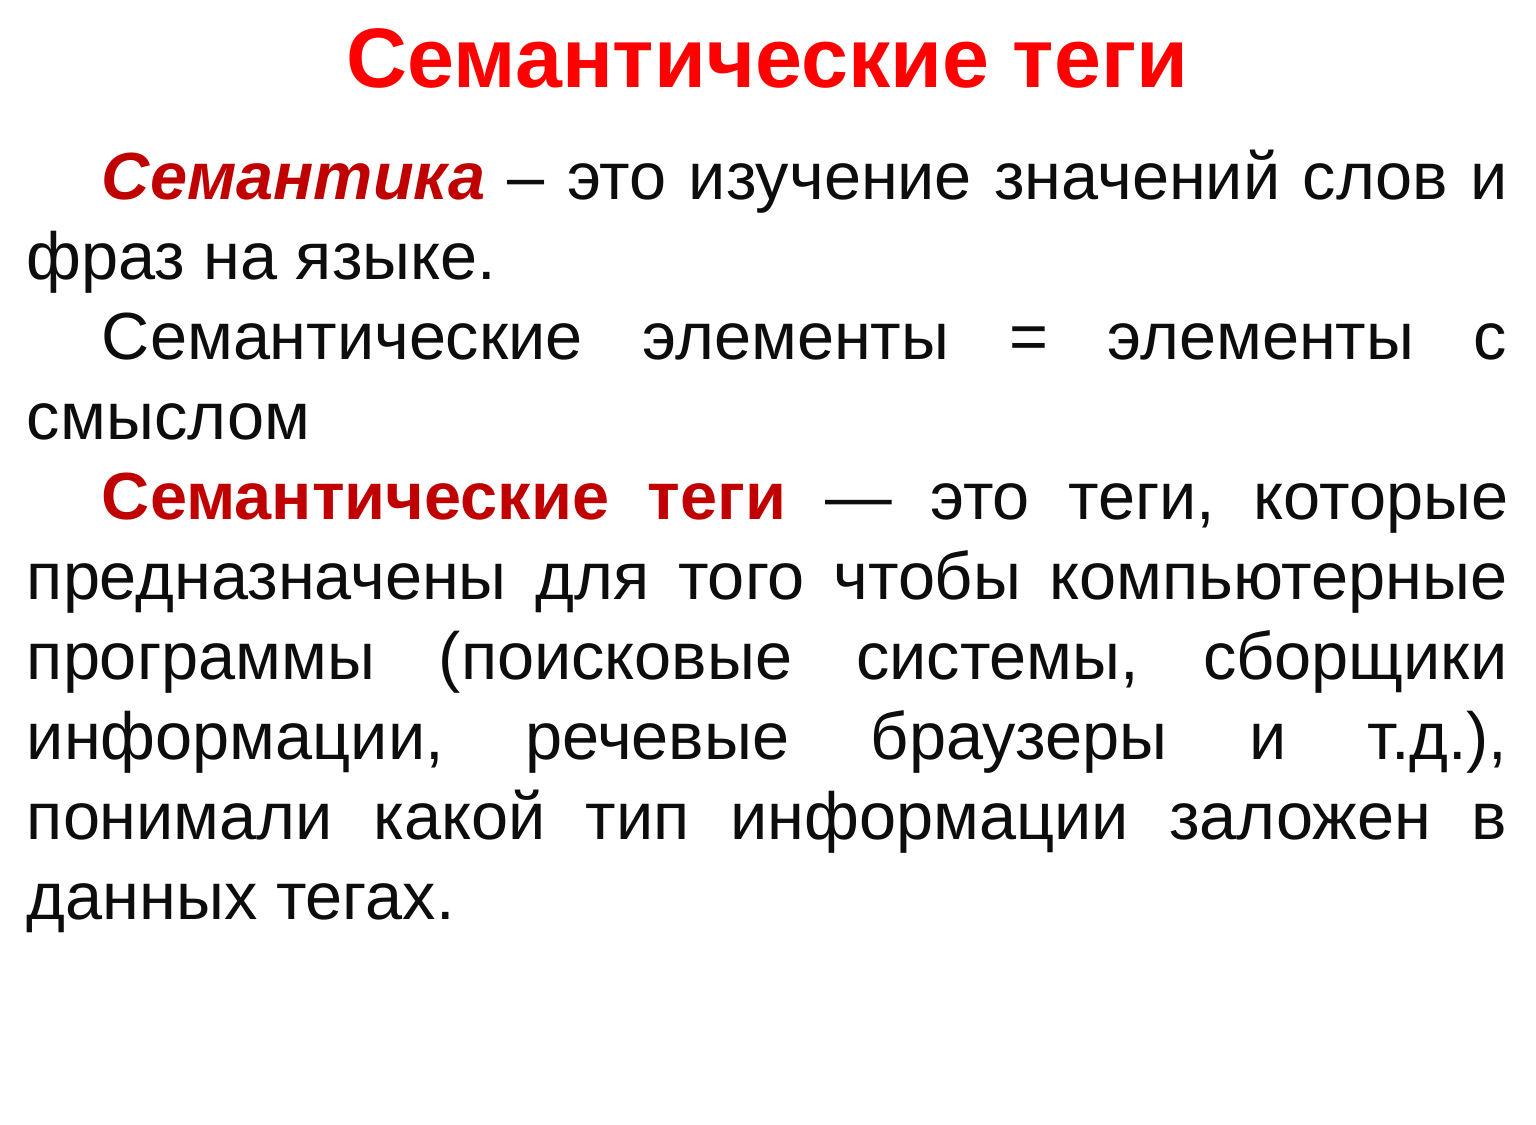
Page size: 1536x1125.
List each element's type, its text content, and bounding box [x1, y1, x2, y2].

list Семантика – это изучение значений слов и фраз на языке. Семантические элементы = элементы с смыслом Семантические теги — это теги, которые предназначены для того чтобы компьютерные программы (поисковые системы, сборщики информации, речевые браузеры и т.д.), понимали какой тип информации заложен в данных тегах. [11, 125, 1524, 1012]
title Семантические теги [76, 0, 1459, 113]
